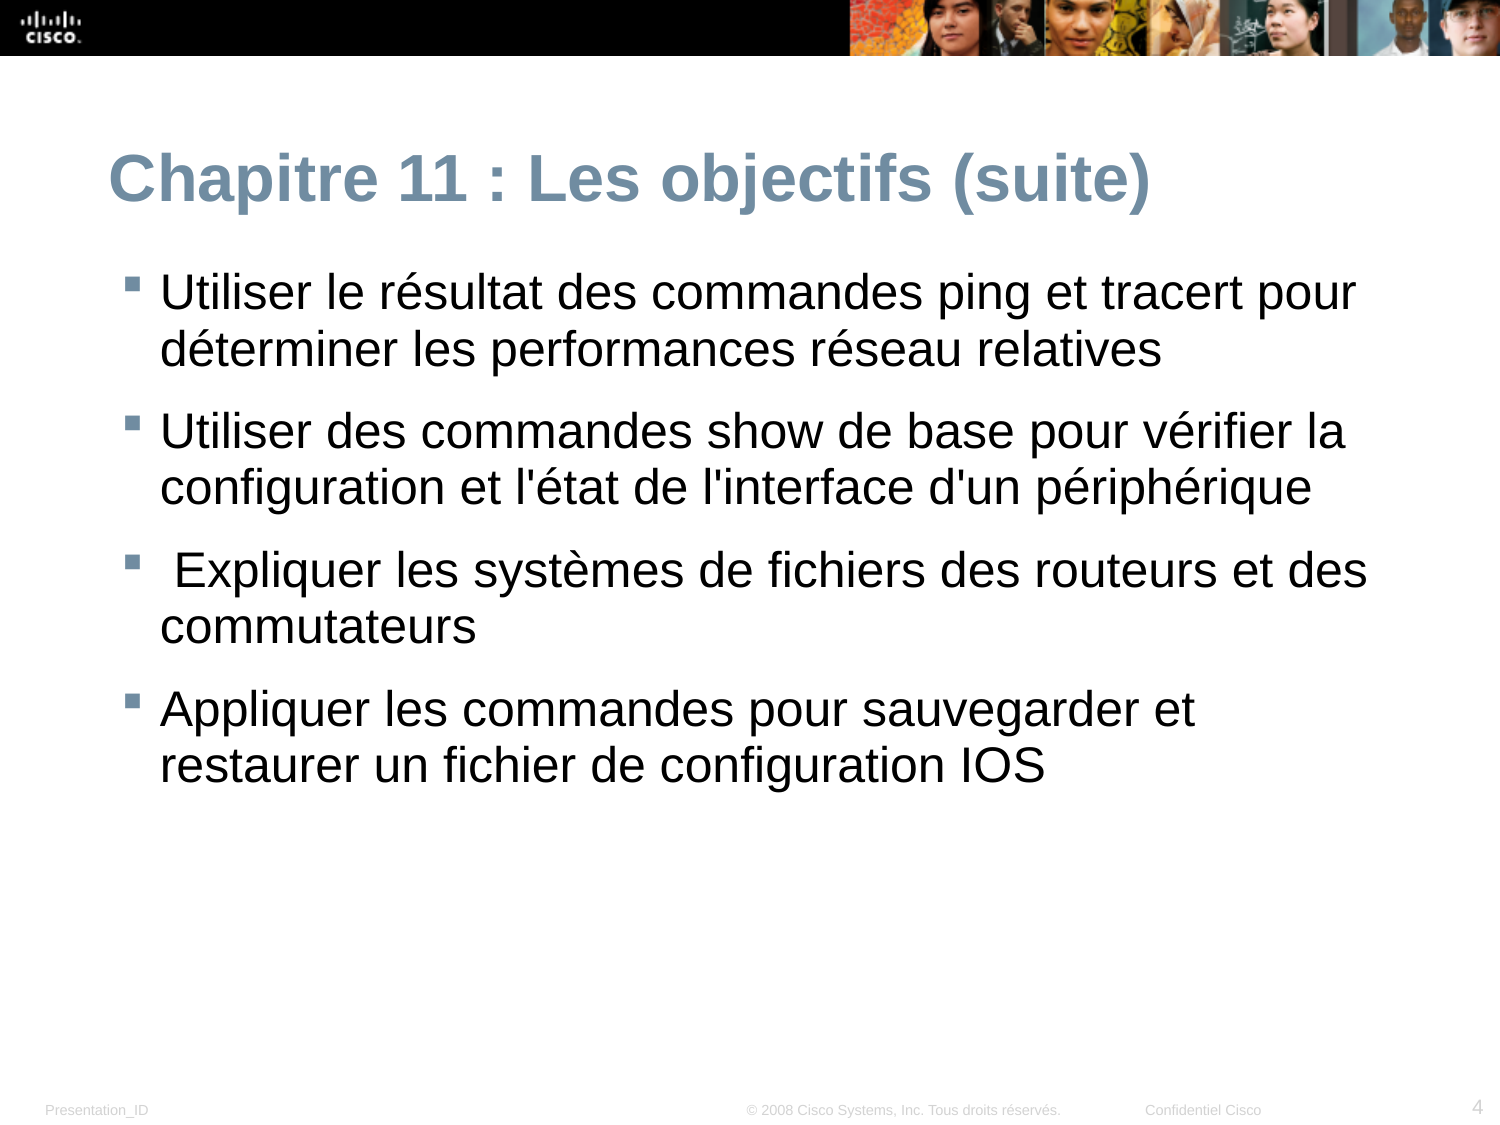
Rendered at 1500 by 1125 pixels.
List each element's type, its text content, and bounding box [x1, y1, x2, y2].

picture [0, 0, 1500, 56]
list Utiliser le résultat des commandes ping et tracert pour déterminer les performances réseau relatives Utiliser des commandes show de base pour vérifier la configuration et l'état de l'interface d'un périphérique Expliquer les systèmes de fichiers des routeurs et des commutateurs Appliquer les commandes pour sauvegarder et restaurer un fichier de configuration IOS [107, 256, 1411, 843]
title Chapitre 11 : Les objectifs (suite) [95, 85, 1432, 224]
